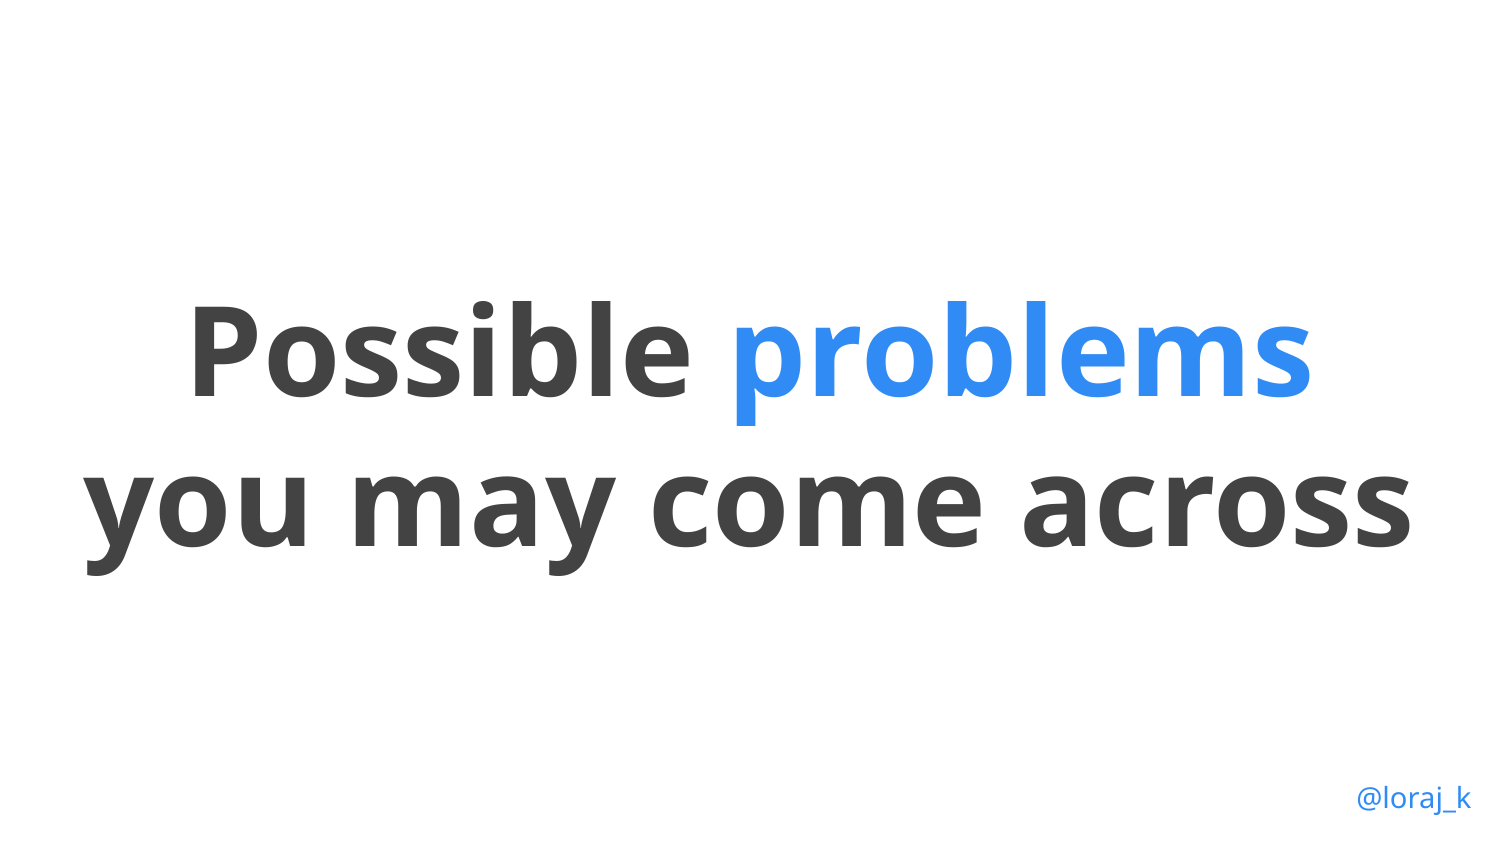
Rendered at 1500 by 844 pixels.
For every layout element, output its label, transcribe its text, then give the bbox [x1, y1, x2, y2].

text_box @loraj_k [1153, 765, 1487, 829]
title Possible problems you may come across [51, 253, 1449, 591]
